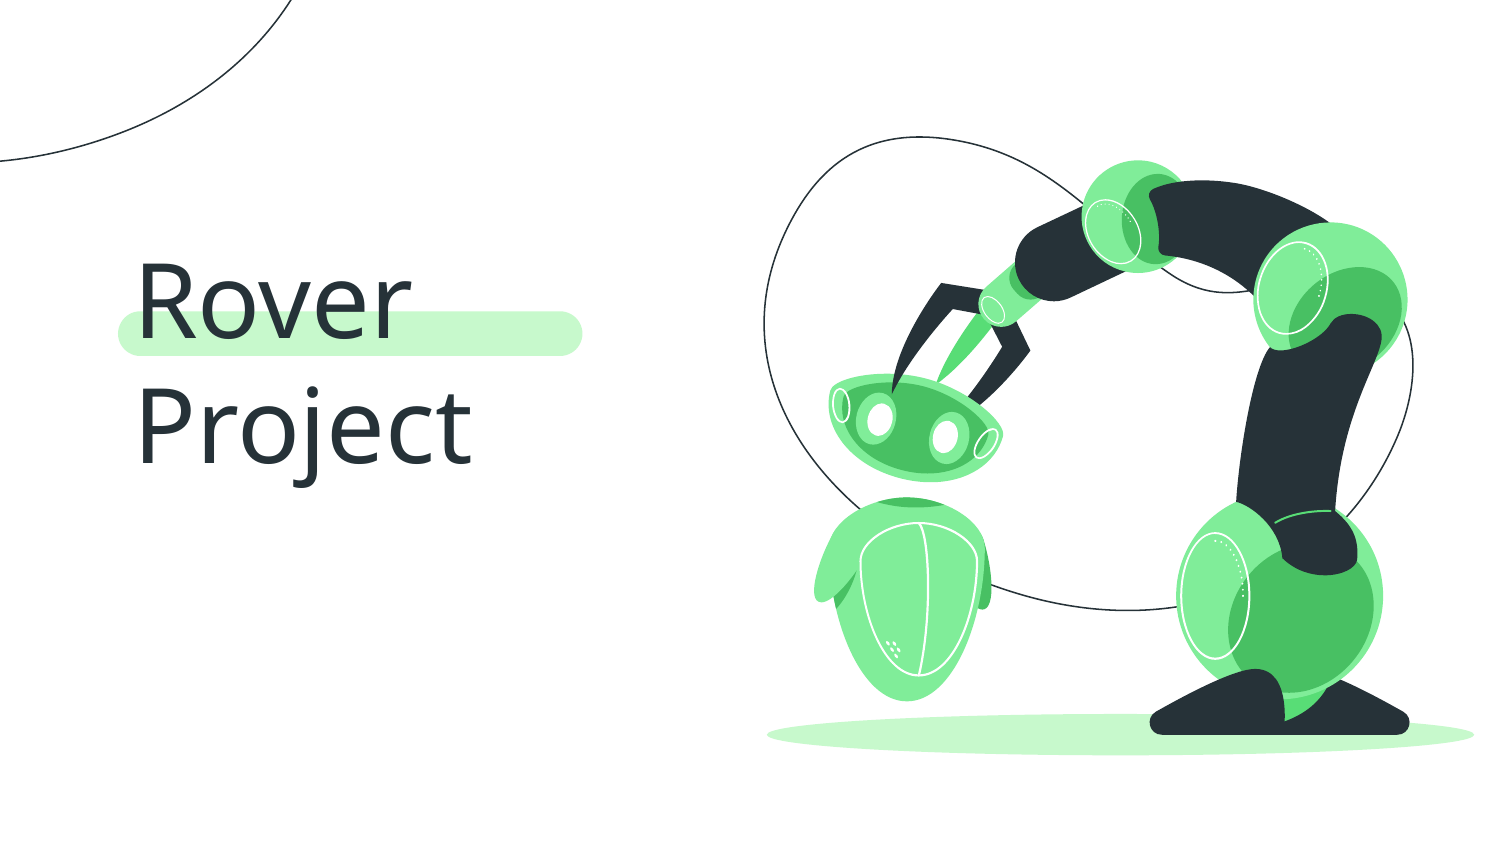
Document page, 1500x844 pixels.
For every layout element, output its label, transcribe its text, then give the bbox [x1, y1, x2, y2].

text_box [666, 0, 1490, 765]
title Rover Project [118, 167, 661, 500]
